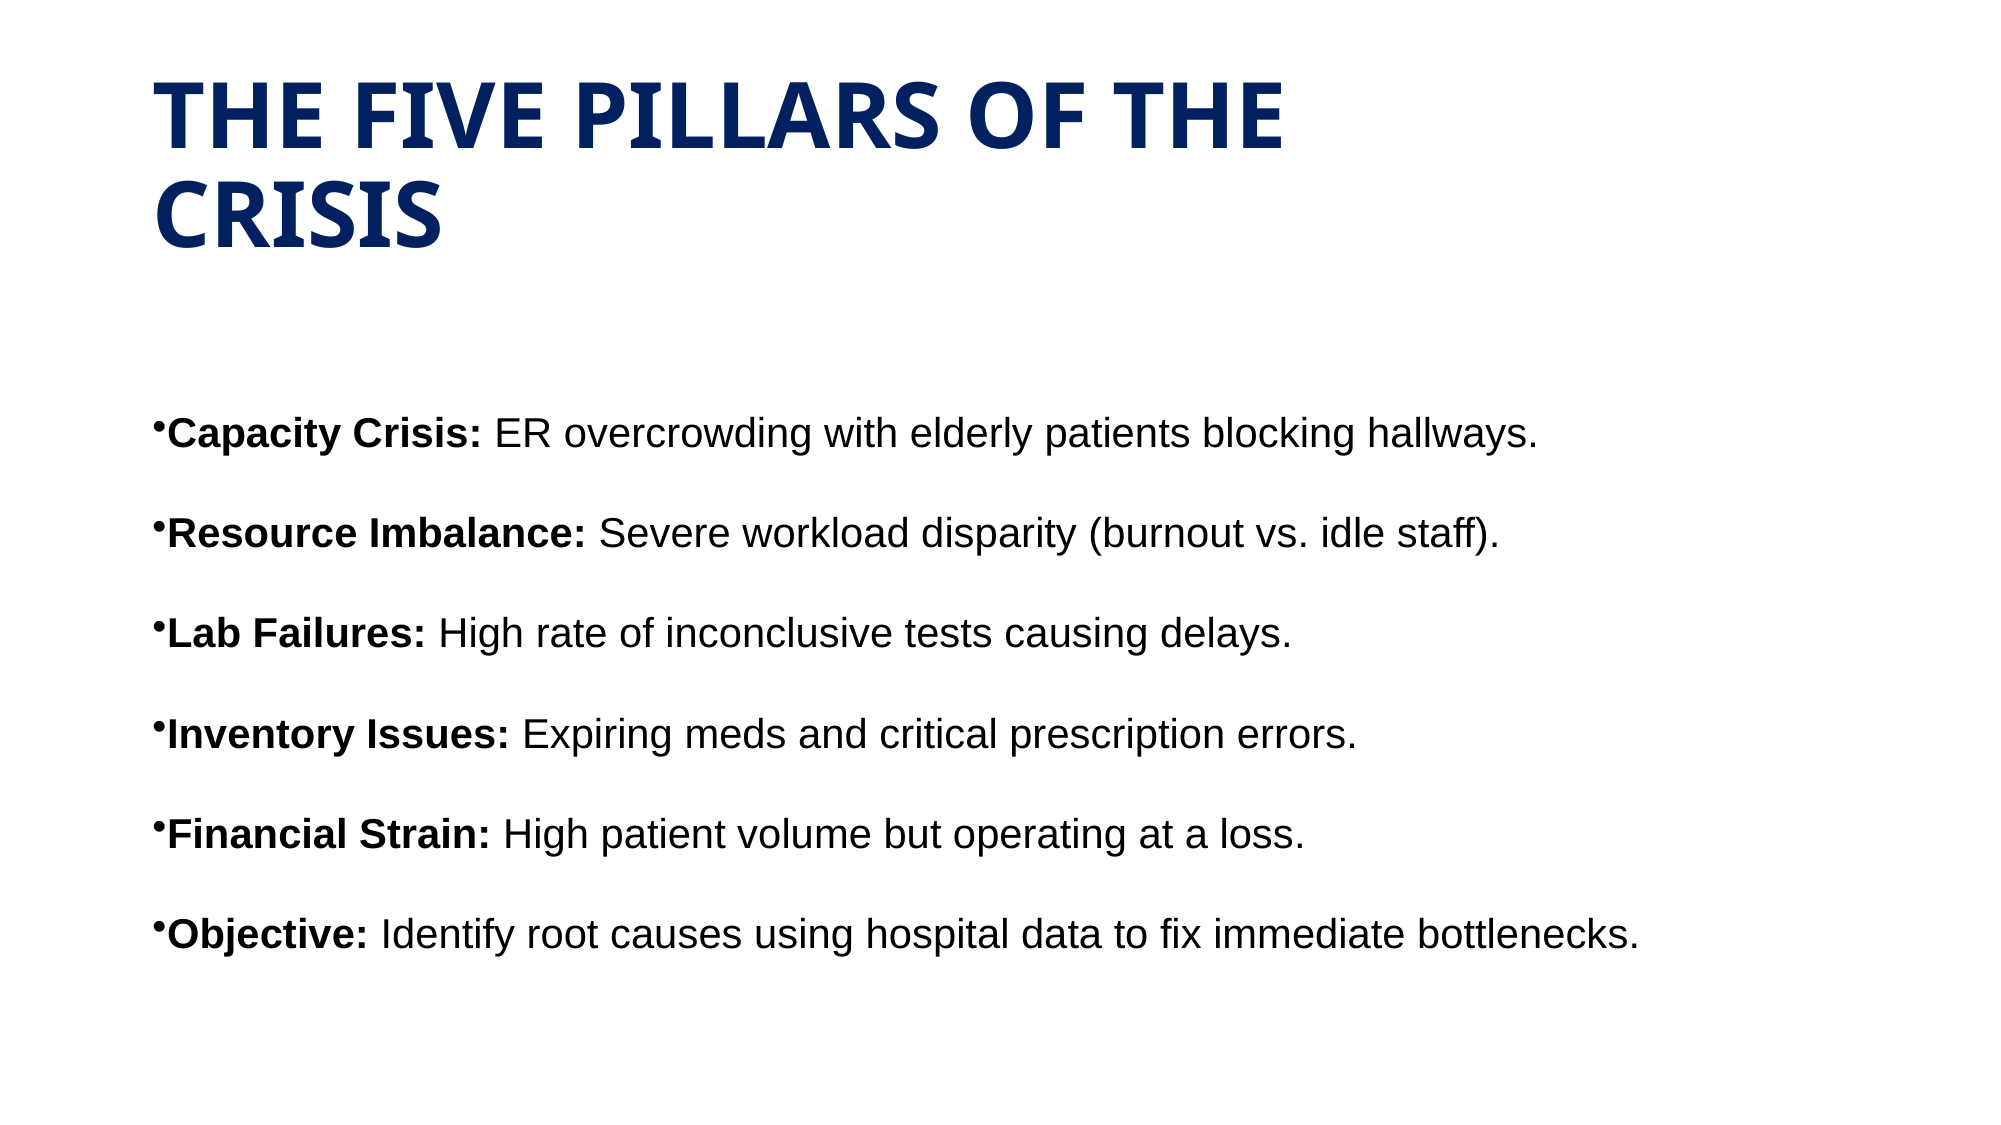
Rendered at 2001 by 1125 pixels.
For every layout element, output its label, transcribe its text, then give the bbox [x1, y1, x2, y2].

title THE FIVE PILLARS OF THE CRISIS [137, 59, 1447, 278]
list Capacity Crisis: ER overcrowding with elderly patients blocking hallways. Resource Imbalance: Severe workload disparity (burnout vs. idle staff). Lab Failures: High rate of inconclusive tests causing delays. Inventory Issues: Expiring meds and critical prescription errors. Financial Strain: High patient volume but operating at a loss. Objective: Identify root causes using hospital data to fix immediate bottlenecks. [137, 329, 1666, 983]
